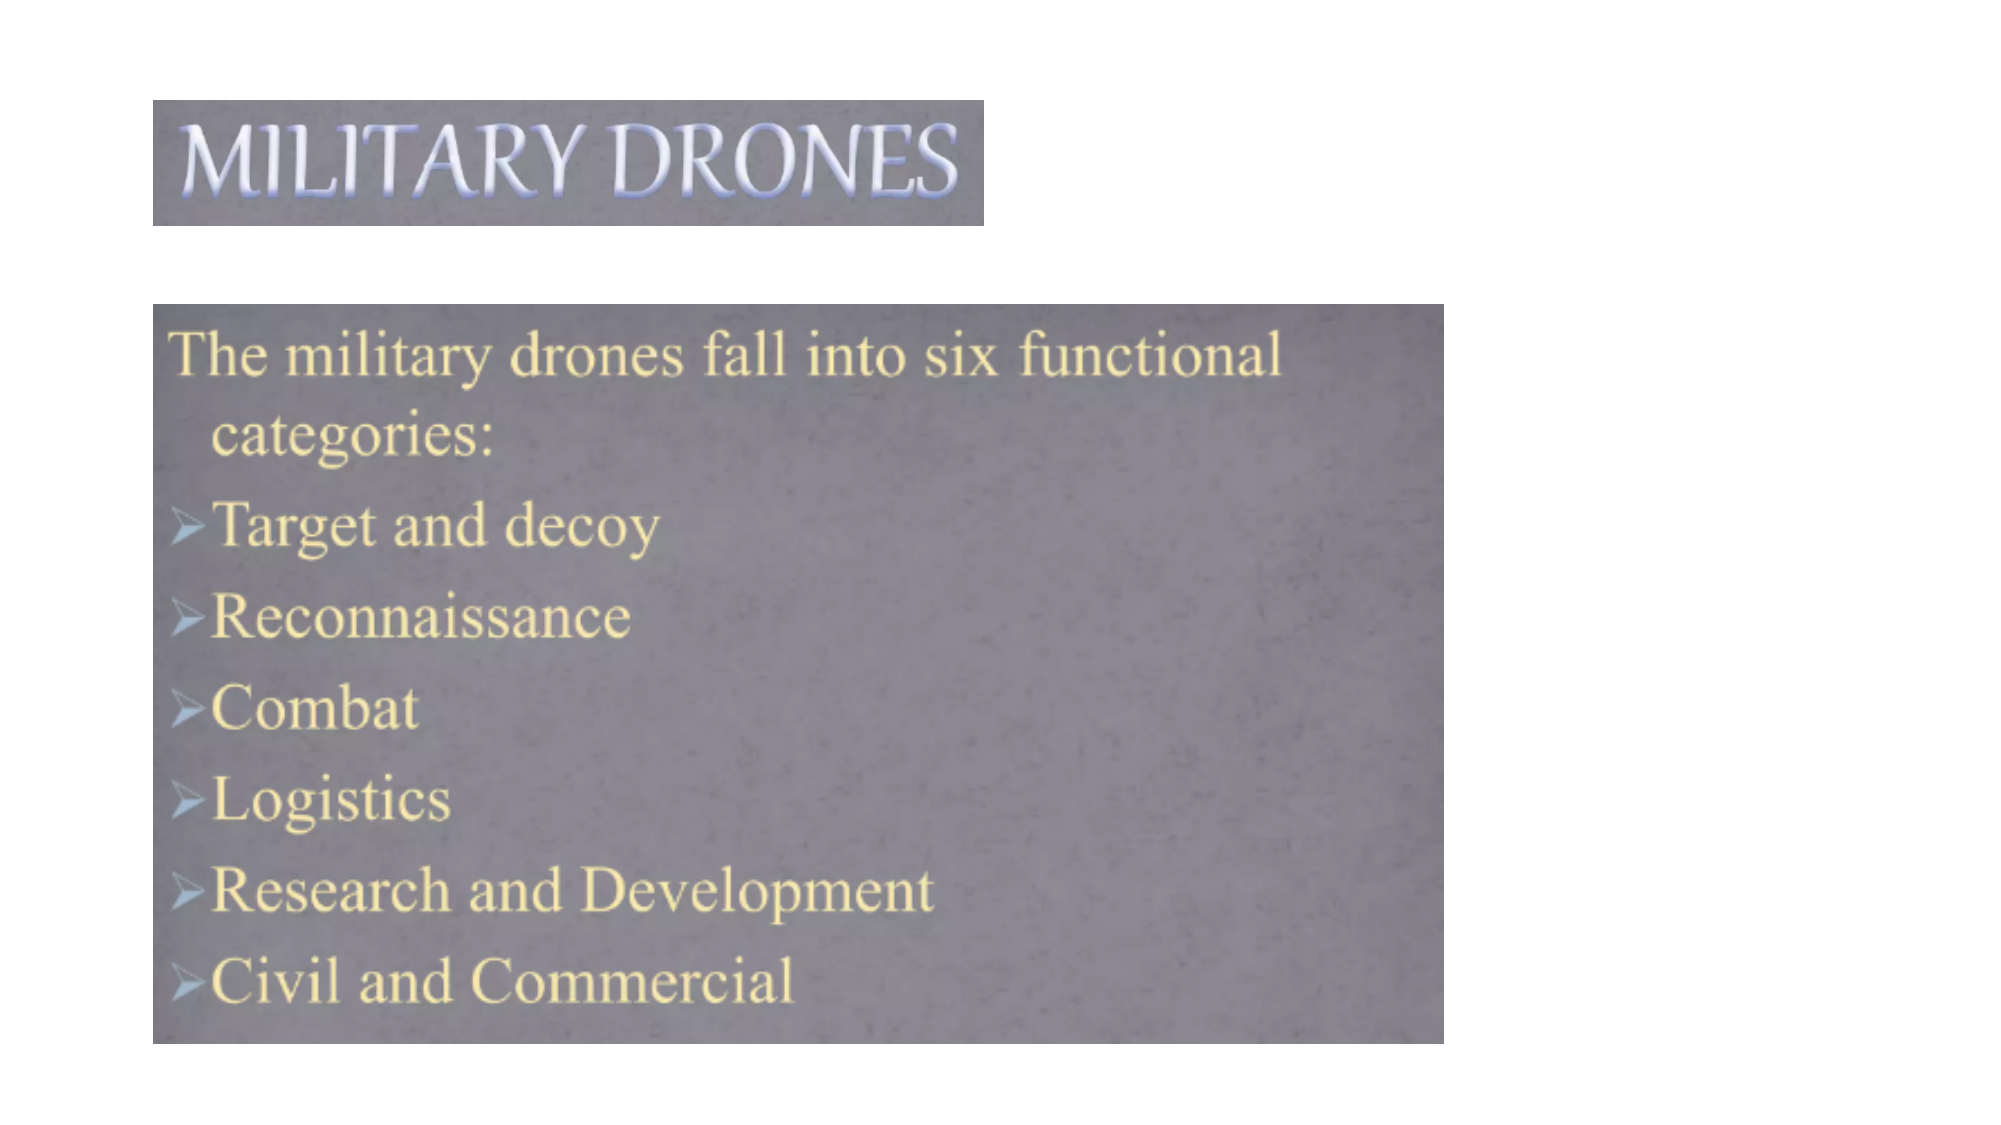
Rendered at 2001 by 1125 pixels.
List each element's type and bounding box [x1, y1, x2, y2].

list [153, 304, 1444, 1044]
picture [153, 100, 984, 226]
